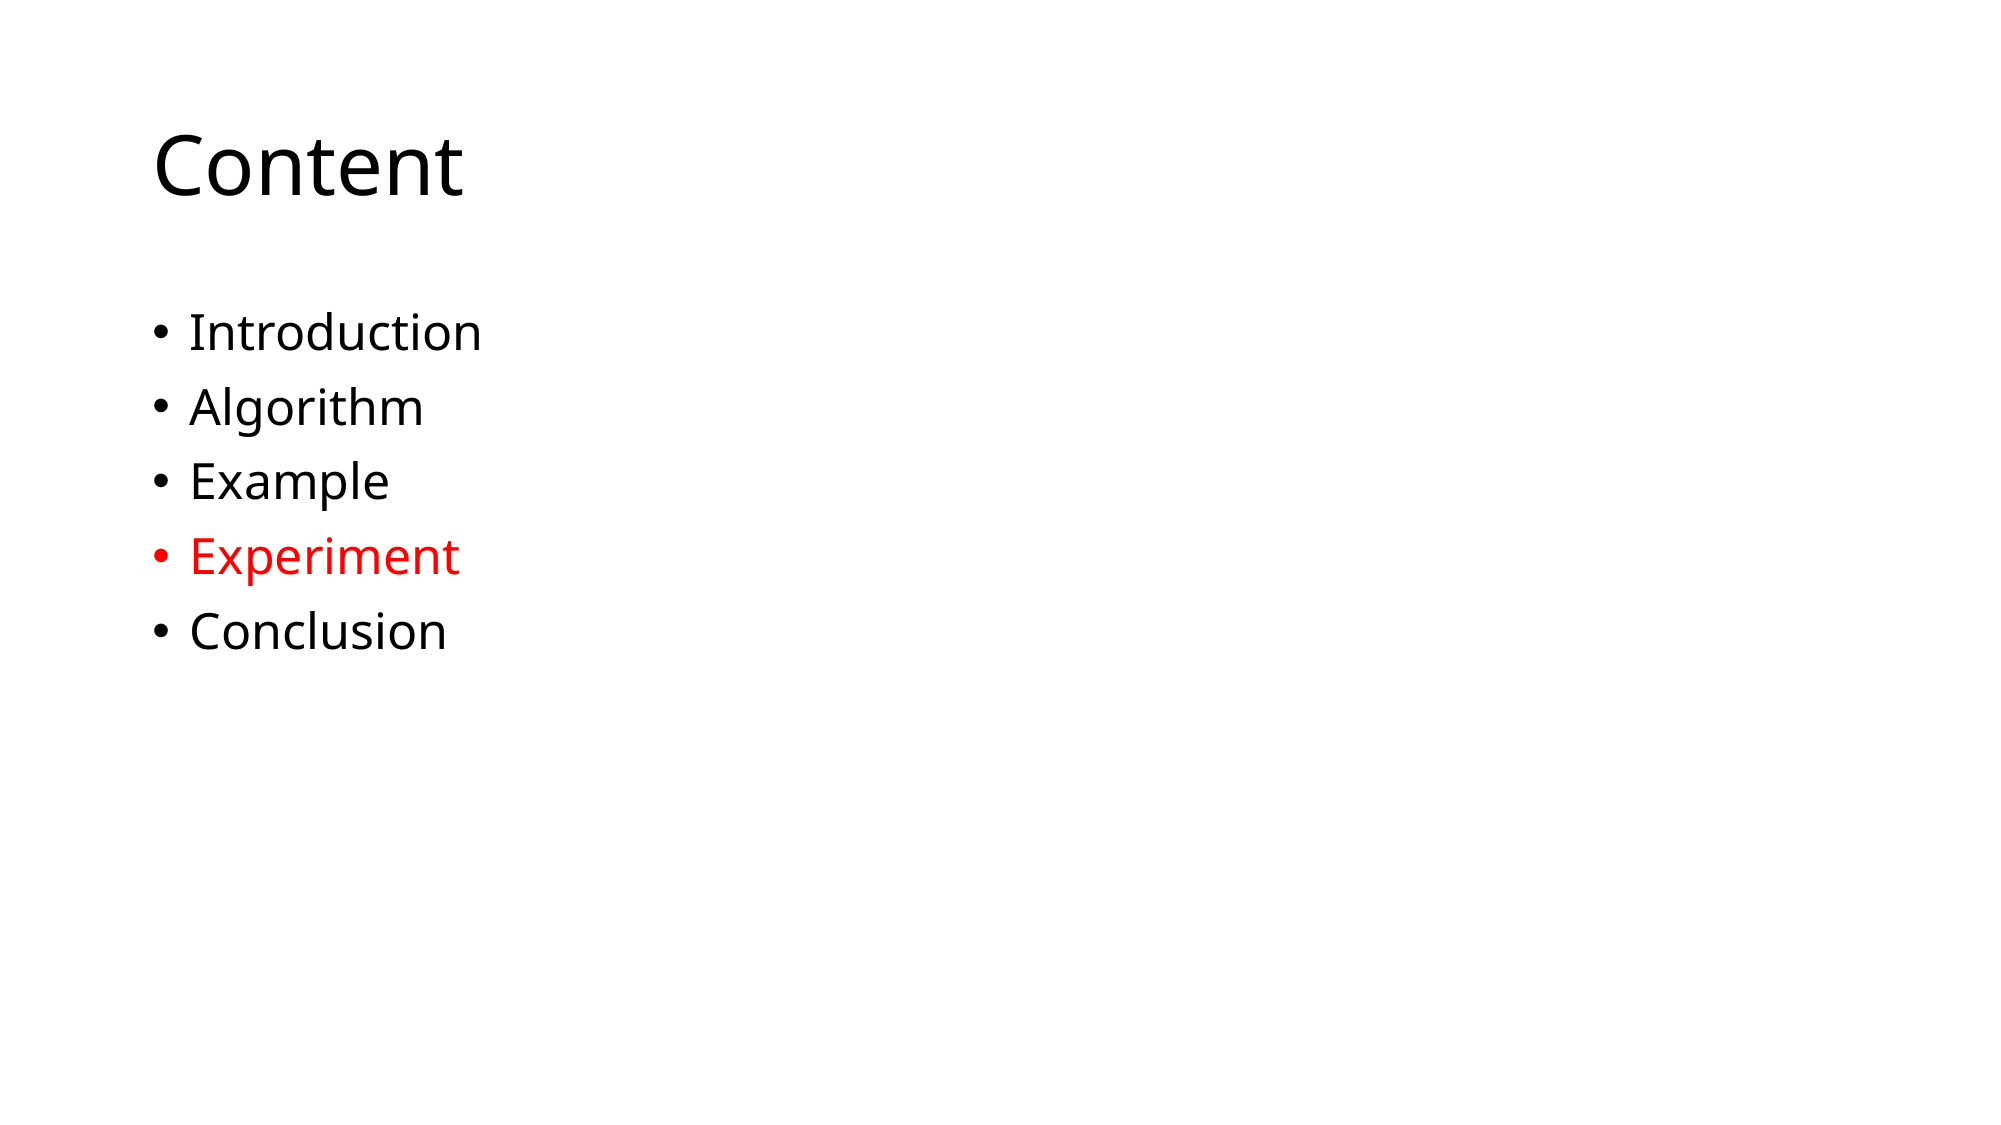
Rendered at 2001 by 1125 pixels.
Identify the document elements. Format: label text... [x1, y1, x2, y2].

list Introduction Algorithm Example Experiment Conclusion [137, 299, 1863, 1014]
title Content [137, 59, 1863, 278]
